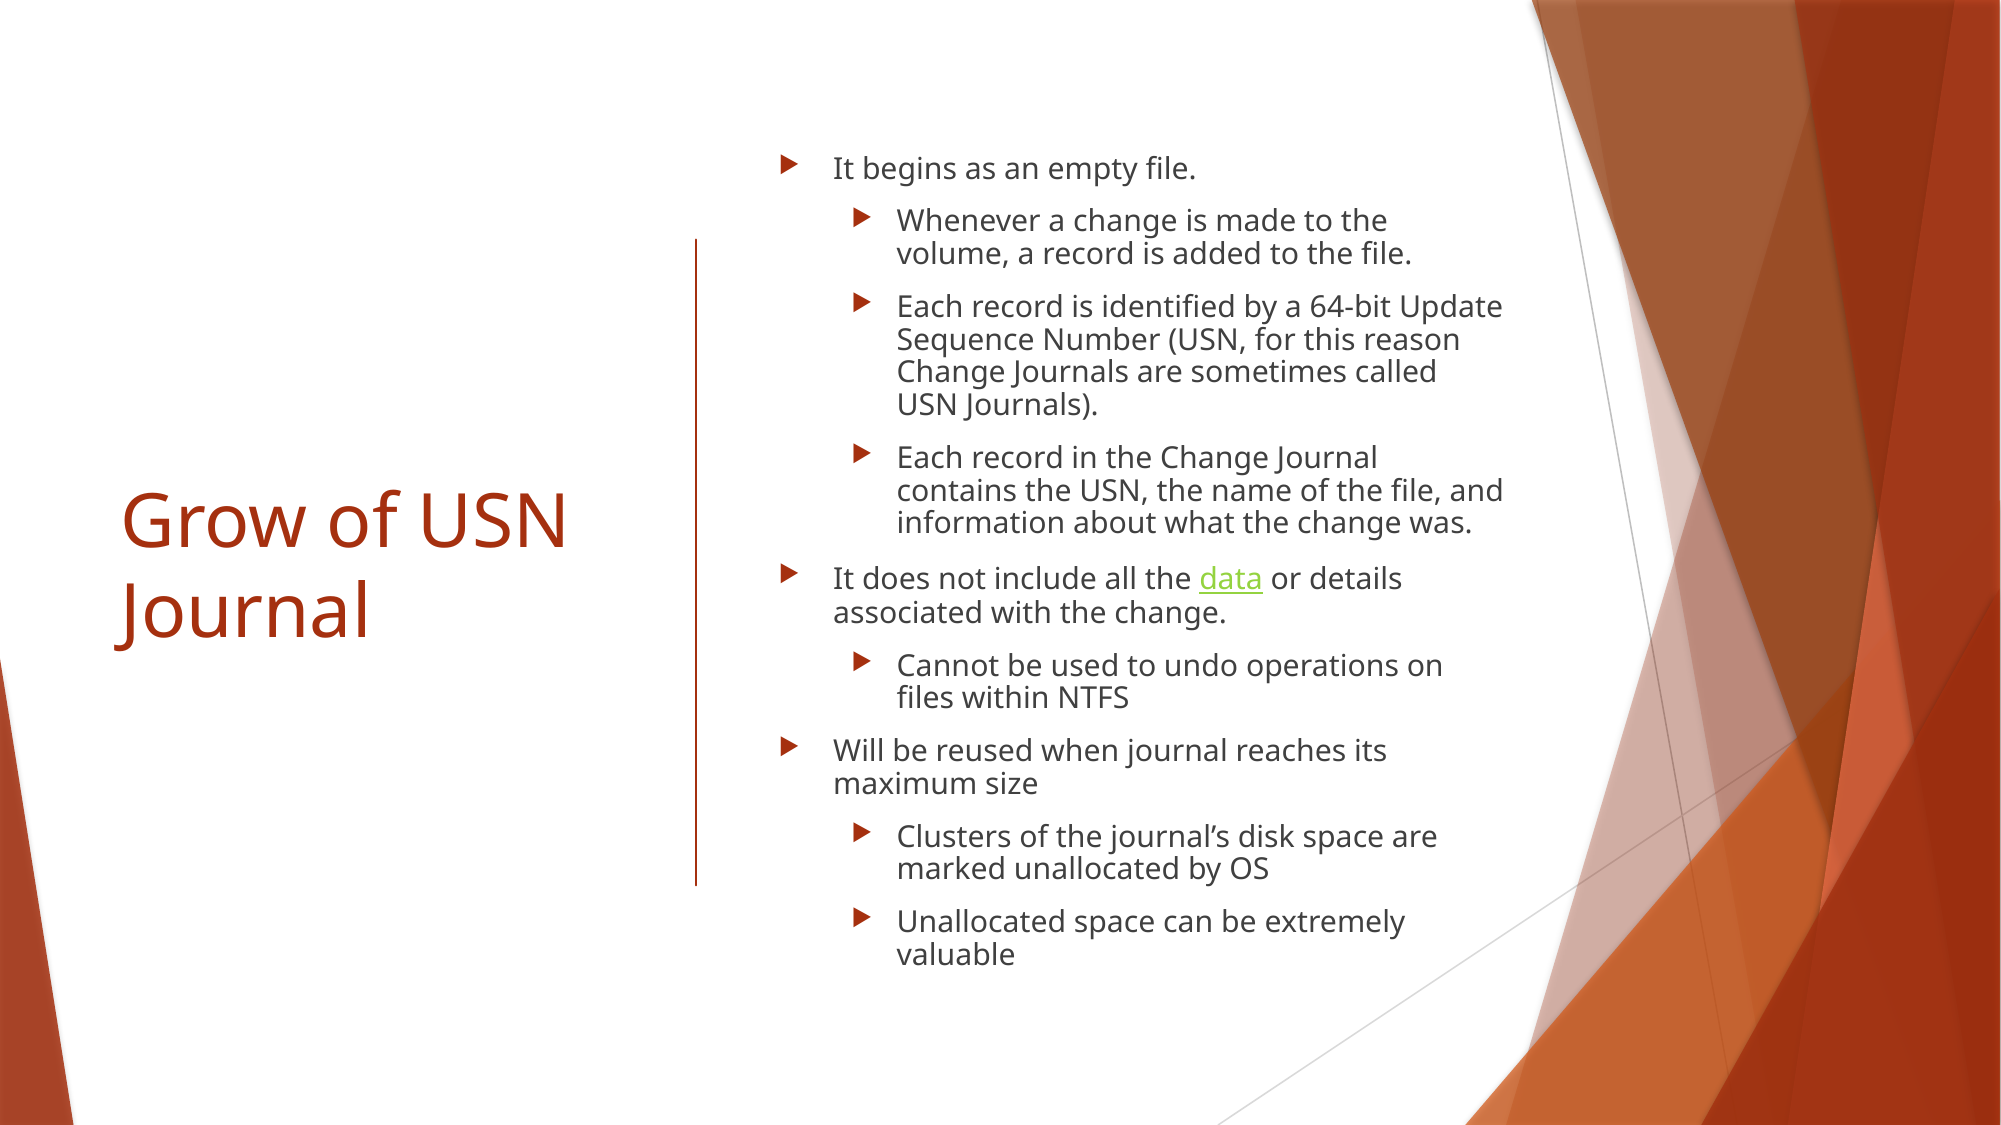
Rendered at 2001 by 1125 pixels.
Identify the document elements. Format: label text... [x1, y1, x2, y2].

title Grow of USN Journal [105, 133, 658, 991]
list It begins as an empty file. Whenever a change is made to the volume, a record is added to the file. Each record is identified by a 64-bit Update Sequence Number (USN, for this reason Change Journals are sometimes called USN Journals). Each record in the Change Journal contains the USN, the name of the file, and information about what the change was. It does not include all the data or details associated with the change. Cannot be used to undo operations on files within NTFS Will be reused when journal reaches its maximum size Clusters of the journal’s disk space are marked unallocated by OS Unallocated space can be extremely valuable [763, 133, 1522, 991]
